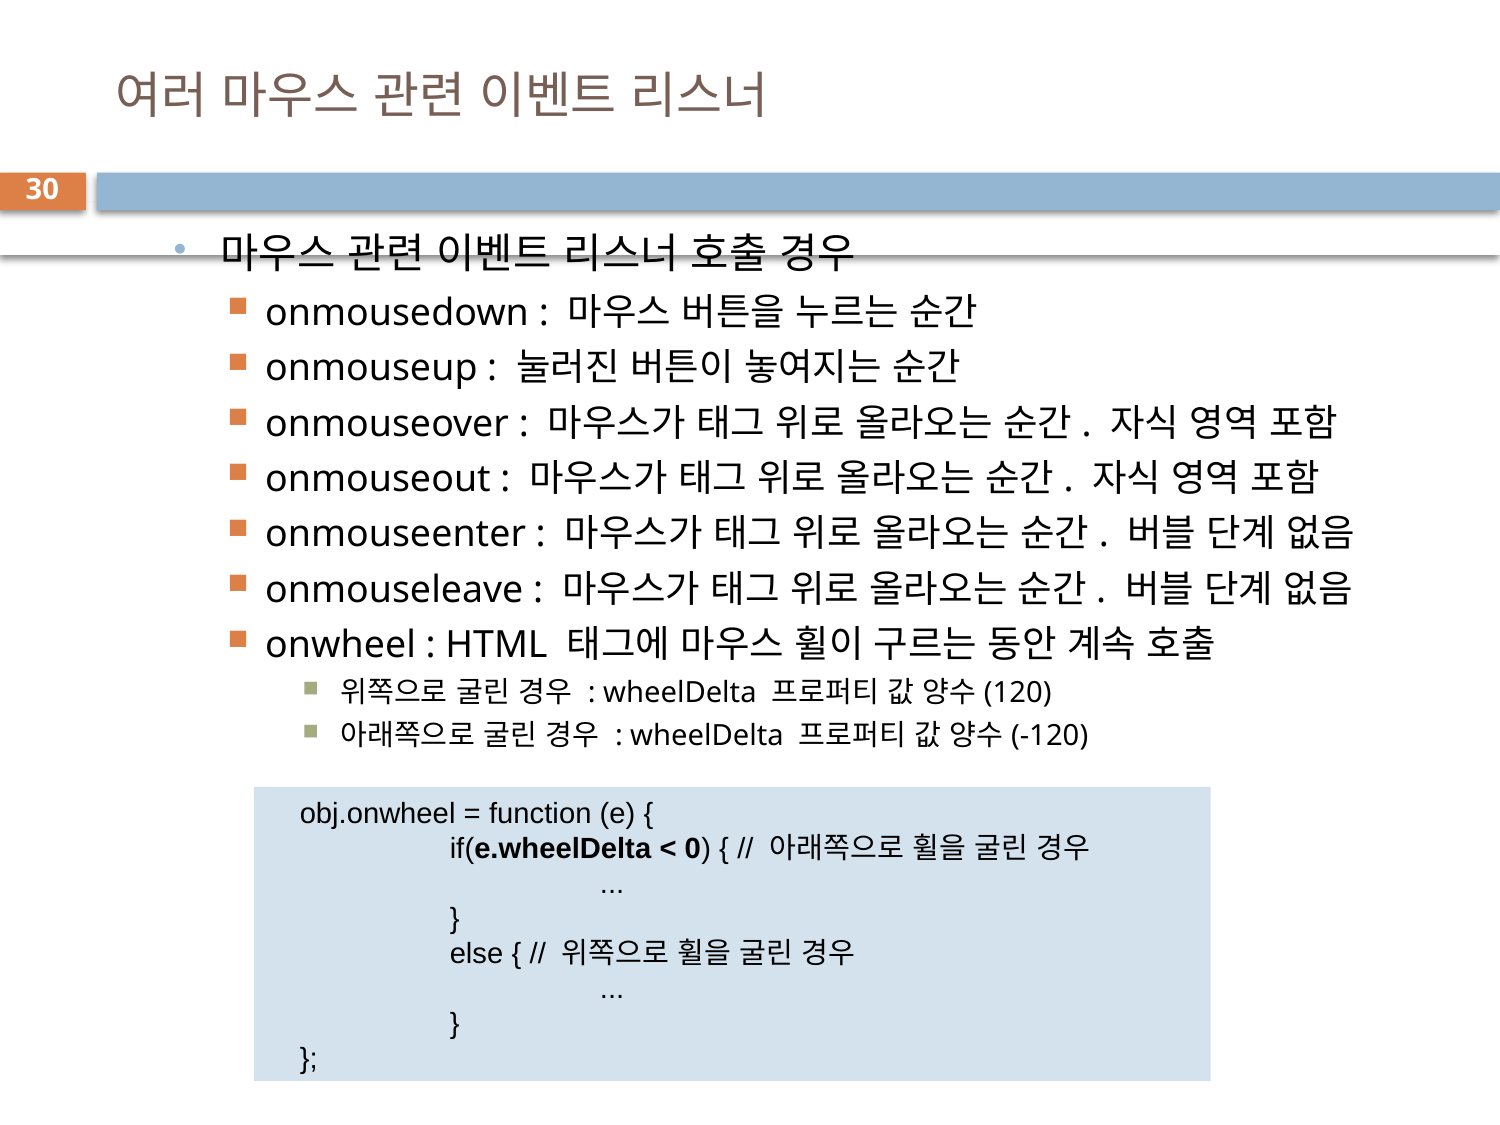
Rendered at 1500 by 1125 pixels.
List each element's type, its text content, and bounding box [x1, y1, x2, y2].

text_box obj.onwheel = function (e) { if(e.wheelDelta < 0) { // 아래쪽으로 휠을 굴린 경우 ... } else { // 위쪽으로 휠을 굴린 경우 ... } }; [253, 786, 1211, 1082]
list 마우스 관련 이벤트 리스너 호출 경우 onmousedown : 마우스 버튼을 누르는 순간 onmouseup : 눌러진 버튼이 놓여지는 순간 onmouseover : 마우스가 태그 위로 올라오는 순간. 자식 영역 포함 onmouseout : 마우스가 태그 위로 올라오는 순간. 자식 영역 포함 onmouseenter : 마우스가 태그 위로 올라오는 순간. 버블 단계 없음 onmouseleave : 마우스가 태그 위로 올라오는 순간. 버블 단계 없음 onwheel : HTML 태그에 마우스 휠이 구르는 동안 계속 호출 위쪽으로 굴린 경우 : wheelDelta 프로퍼티 값 양수(120) 아래쪽으로 굴린 경우 : wheelDelta 프로퍼티 값 양수(-120) [100, 219, 1438, 1047]
title 여러 마우스 관련 이벤트 리스너 [100, 37, 1438, 149]
slide_number 30 [0, 170, 87, 211]
